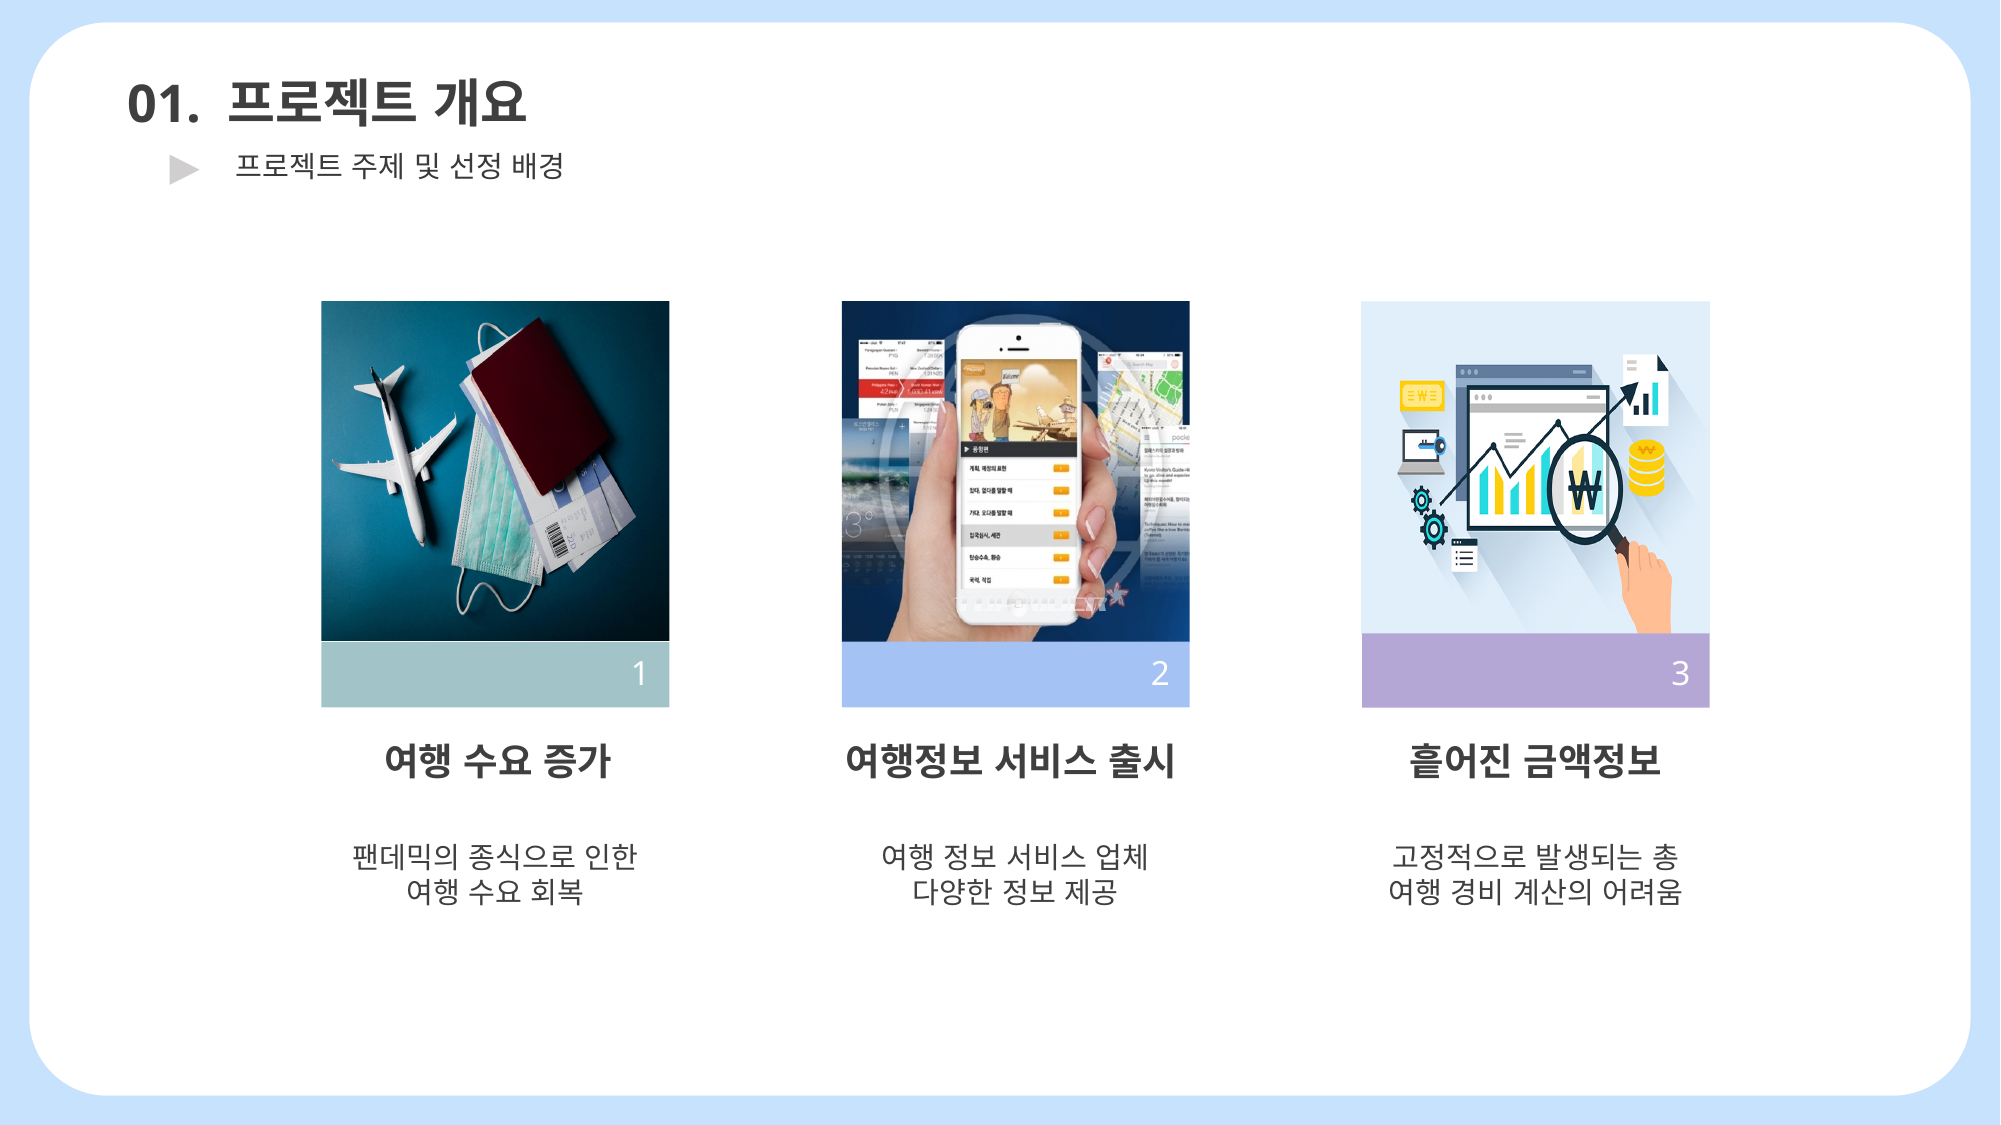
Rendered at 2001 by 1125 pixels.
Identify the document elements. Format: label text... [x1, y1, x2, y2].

picture [321, 301, 456, 601]
text_box 1 [615, 648, 670, 707]
text_box 흩어진 금액정보 [1329, 722, 1743, 799]
text_box 여행 정보 서비스 업체 다양한 정보 제공 [841, 813, 1190, 935]
picture [452, 318, 635, 614]
text_box ▶ [154, 133, 238, 196]
text_box 고정적으로 발생되는 총 여행 경비 계산의 어려움 [1362, 813, 1710, 935]
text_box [1361, 301, 1710, 708]
text_box [321, 648, 670, 708]
text_box 01. 프로젝트 개요 [112, 70, 582, 133]
text_box 프로젝트 주제 및 선정 배경 [220, 133, 621, 199]
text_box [841, 301, 1190, 708]
text_box [29, 22, 1971, 1096]
text_box 여행정보 서비스 출시 [805, 722, 1218, 799]
text_box 여행 수요 증가 [324, 722, 673, 799]
picture [486, 495, 670, 641]
text_box 팬데믹의 종식으로 인한 여행 수요 회복 [321, 813, 670, 935]
